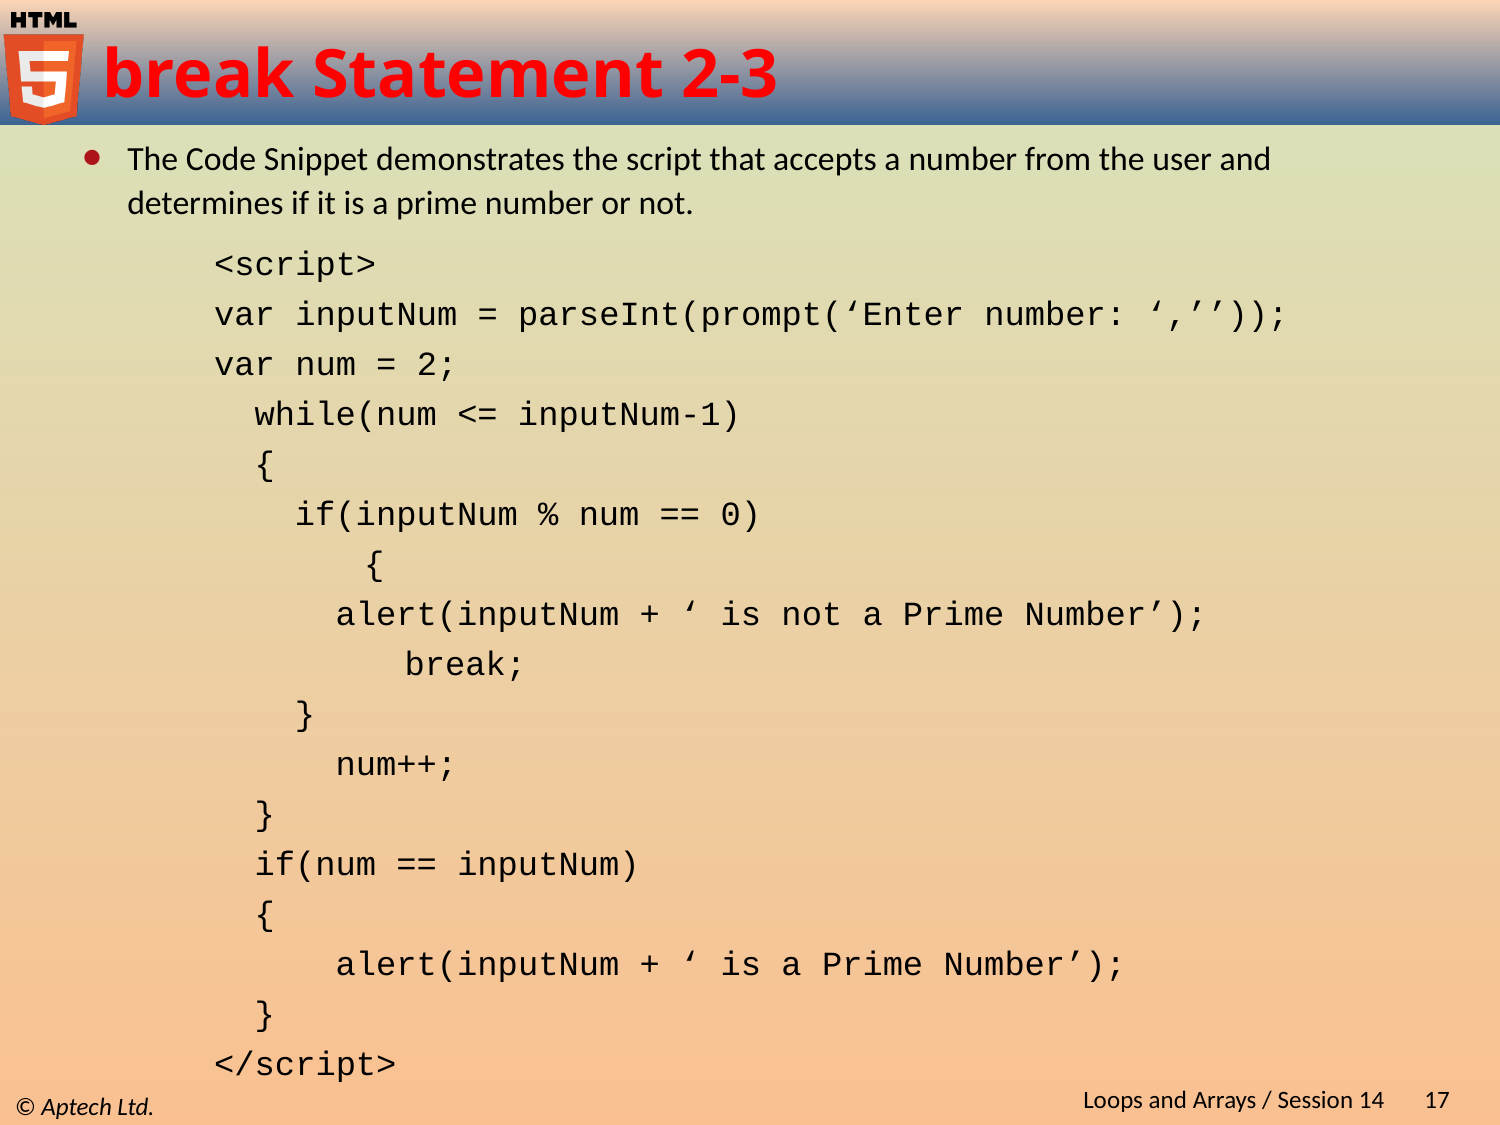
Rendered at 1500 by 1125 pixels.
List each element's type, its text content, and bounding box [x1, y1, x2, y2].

text_box The Code Snippet demonstrates the script that accepts a number from the user and determines if it is a prime number or not. [37, 149, 1425, 250]
footer Loops and Arrays / Session 14 [412, 1084, 1400, 1113]
title break Statement 2-3 [87, 37, 1338, 106]
text_box <script> var inputNum = parseInt(prompt(‘Enter number: ‘,’’)); var num = 2; while(num <= inputNum-1) { if(inputNum % num == 0) { alert(inputNum + ‘ is not a Prime Number’); break; } num++; } if(num == inputNum) { alert(inputNum + ‘ is a Prime Number’); } </script> [199, 276, 1303, 1112]
picture [0, 12, 100, 125]
slide_number 17 [1400, 1084, 1465, 1113]
